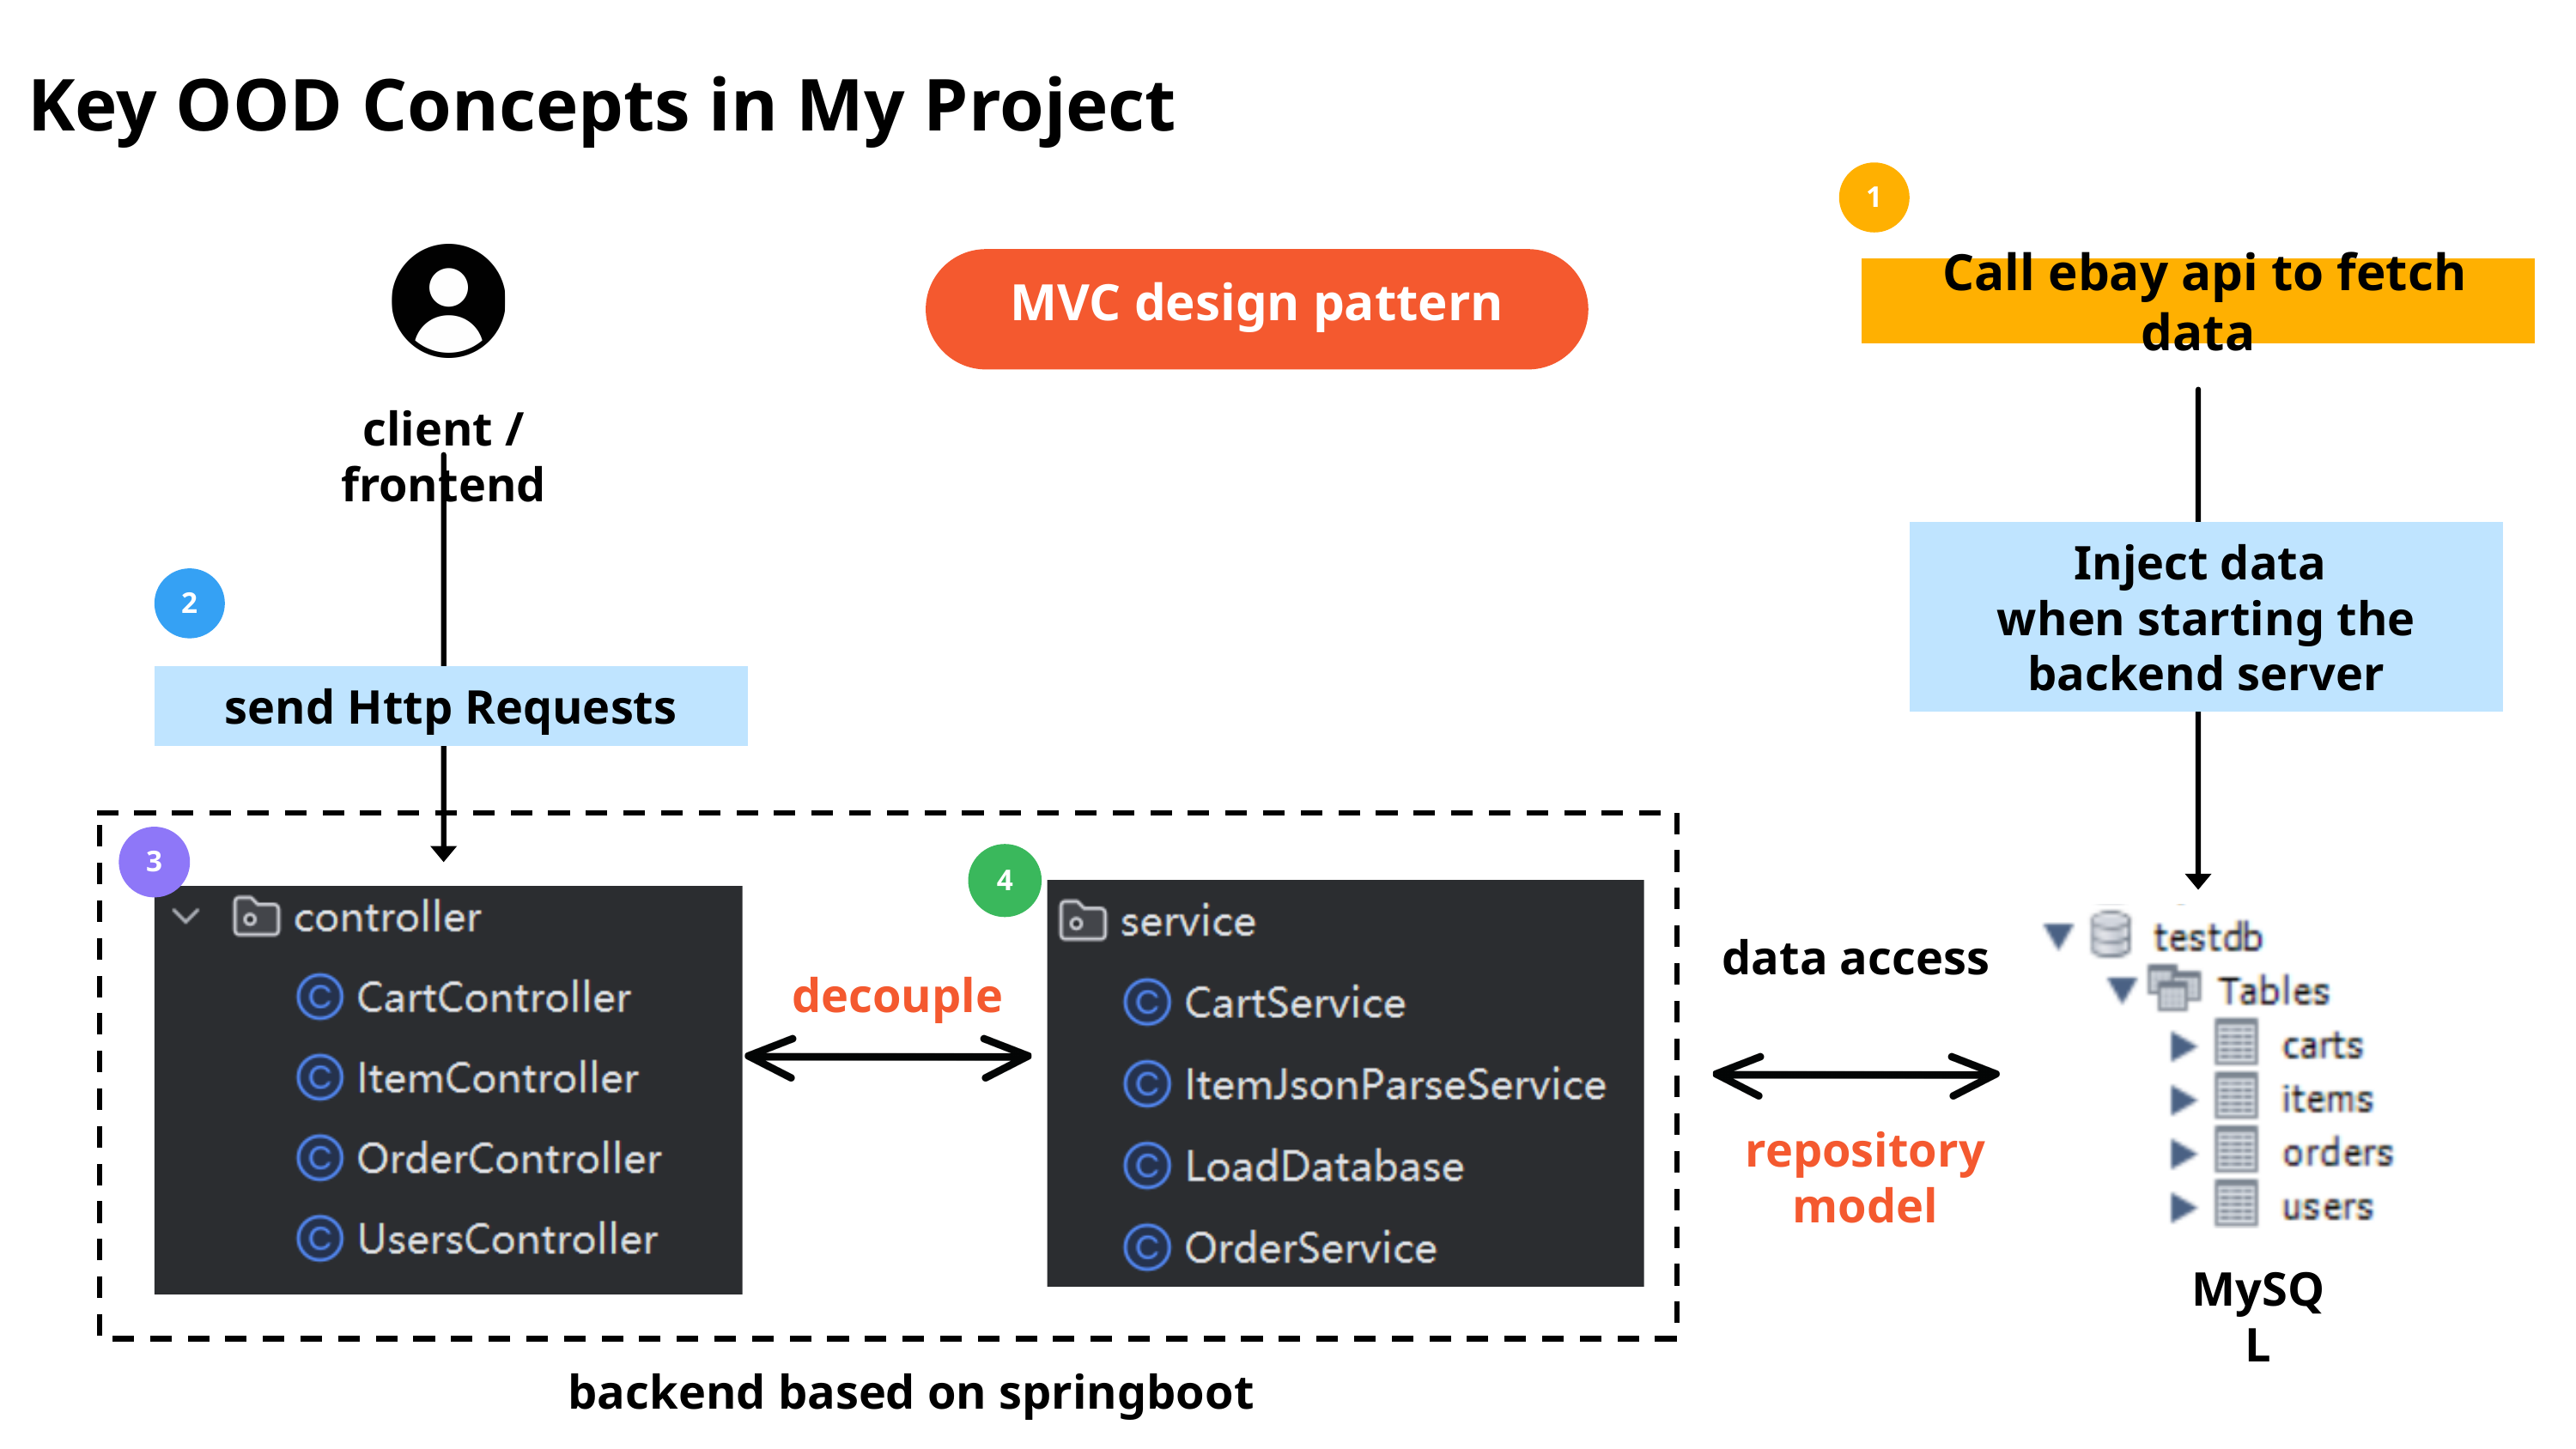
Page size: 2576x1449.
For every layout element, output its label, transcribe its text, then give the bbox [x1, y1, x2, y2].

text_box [925, 248, 1589, 370]
text_box [2035, 904, 2576, 1228]
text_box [154, 567, 226, 639]
text_box [392, 244, 506, 358]
text_box [2189, 718, 2208, 890]
text_box [1712, 1052, 2000, 1100]
text_box client / frontend [259, 399, 628, 512]
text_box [154, 665, 749, 746]
text_box repository model [1719, 1120, 2012, 1233]
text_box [1909, 521, 2504, 712]
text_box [1838, 162, 1911, 233]
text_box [1861, 258, 2536, 344]
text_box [99, 812, 1678, 1339]
text_box MySQL [2178, 1258, 2338, 1371]
text_box Key OOD Concepts in My Project [0, 59, 1288, 232]
text_box backend based on springboot [534, 1362, 1288, 1449]
text_box data access [1719, 928, 1994, 985]
